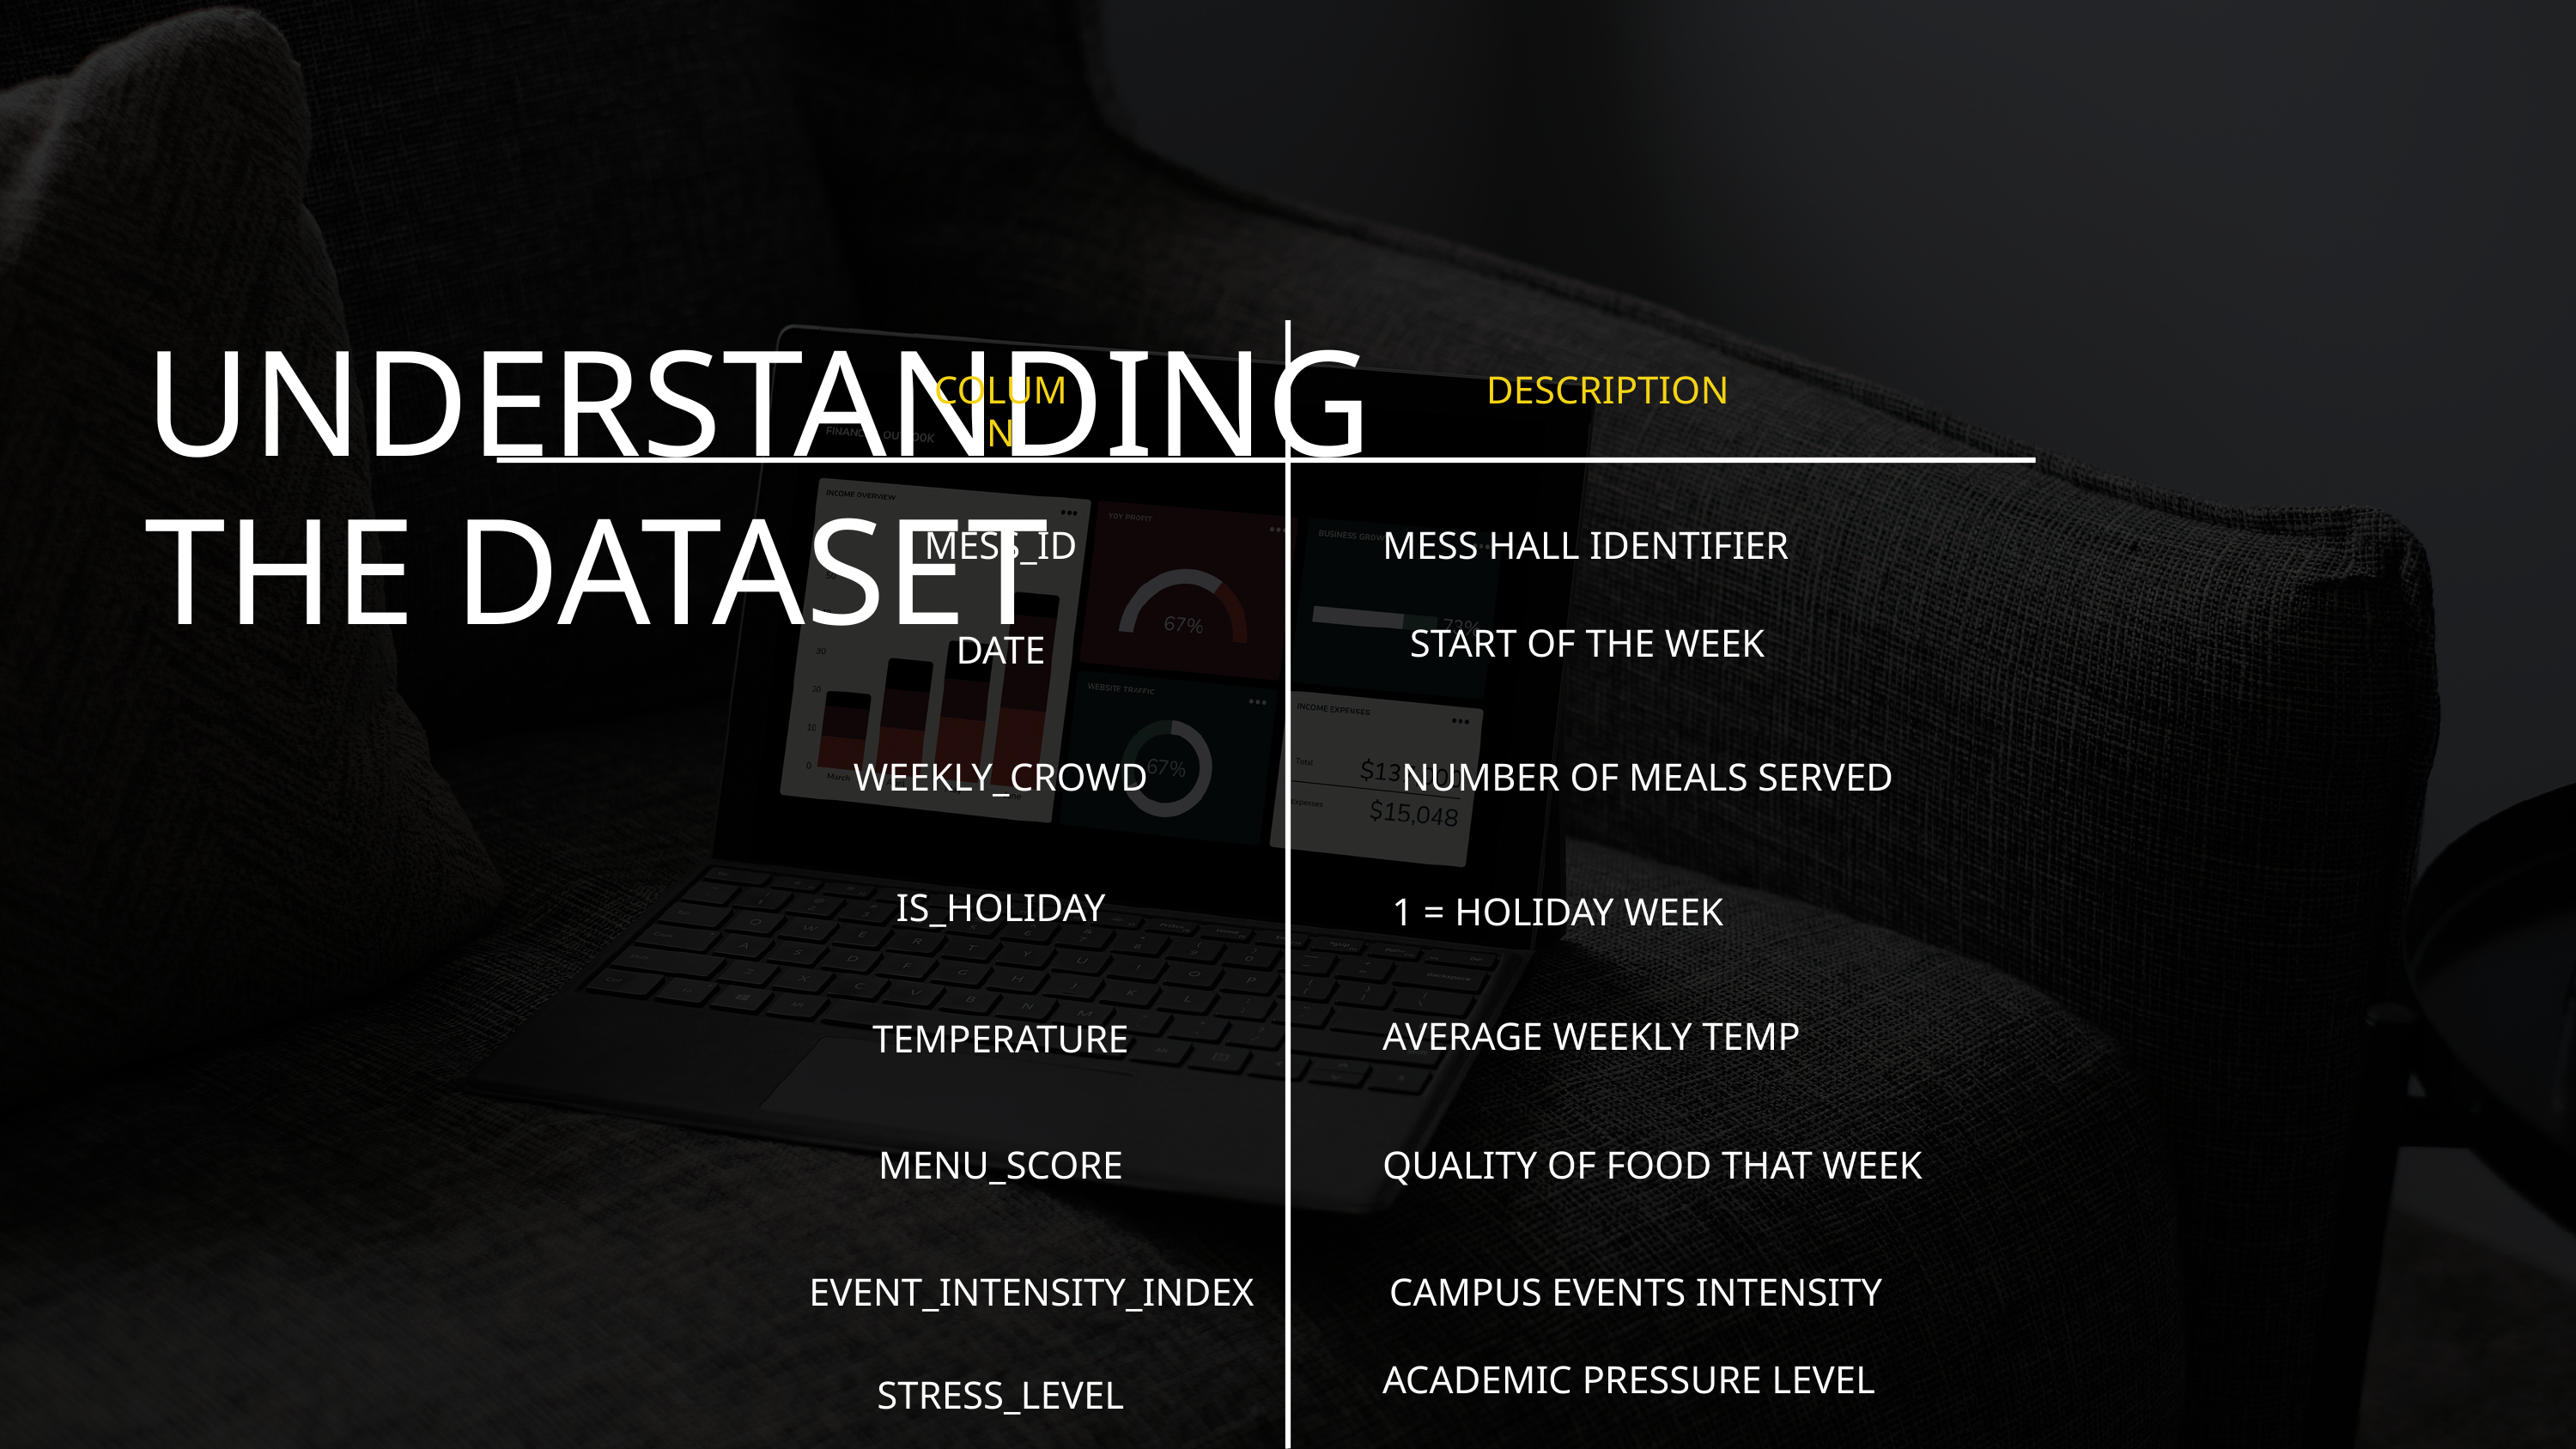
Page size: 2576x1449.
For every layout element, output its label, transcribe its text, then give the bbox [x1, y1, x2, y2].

text_box EVENT_INTENSITY_INDEX [775, 1270, 1288, 1313]
text_box DESCRIPTION [1382, 367, 1833, 411]
text_box DATE [775, 628, 1226, 672]
text_box QUALITY OF FOOD THAT WEEK [1382, 1143, 1976, 1187]
text_box MESS_ID [922, 523, 1079, 567]
text_box COLUMN [920, 367, 1082, 454]
text_box MESS HALL IDENTIFIER [1382, 480, 1834, 610]
text_box [0, 0, 2576, 1449]
text_box 1 = HOLIDAY WEEK [1288, 846, 1828, 977]
text_box START OF THE WEEK [1382, 578, 1793, 707]
text_box TEMPERATURE [775, 1016, 1226, 1060]
text_box NUMBER OF MEALS SERVED [1321, 712, 1894, 842]
text_box CAMPUS EVENTS INTENSITY [1309, 1227, 1963, 1357]
text_box STRESS_LEVEL [775, 1373, 1226, 1417]
text_box WEEKLY_CROWD [775, 755, 1226, 799]
text_box AVERAGE WEEKLY TEMP [1382, 971, 1961, 1101]
text_box UNDERSTANDING THE DATASET [144, 149, 1406, 654]
text_box MENU_SCORE [775, 1143, 1226, 1187]
text_box ACADEMIC PRESSURE LEVEL [1382, 1314, 2036, 1445]
text_box IS_HOLIDAY [775, 886, 1226, 930]
